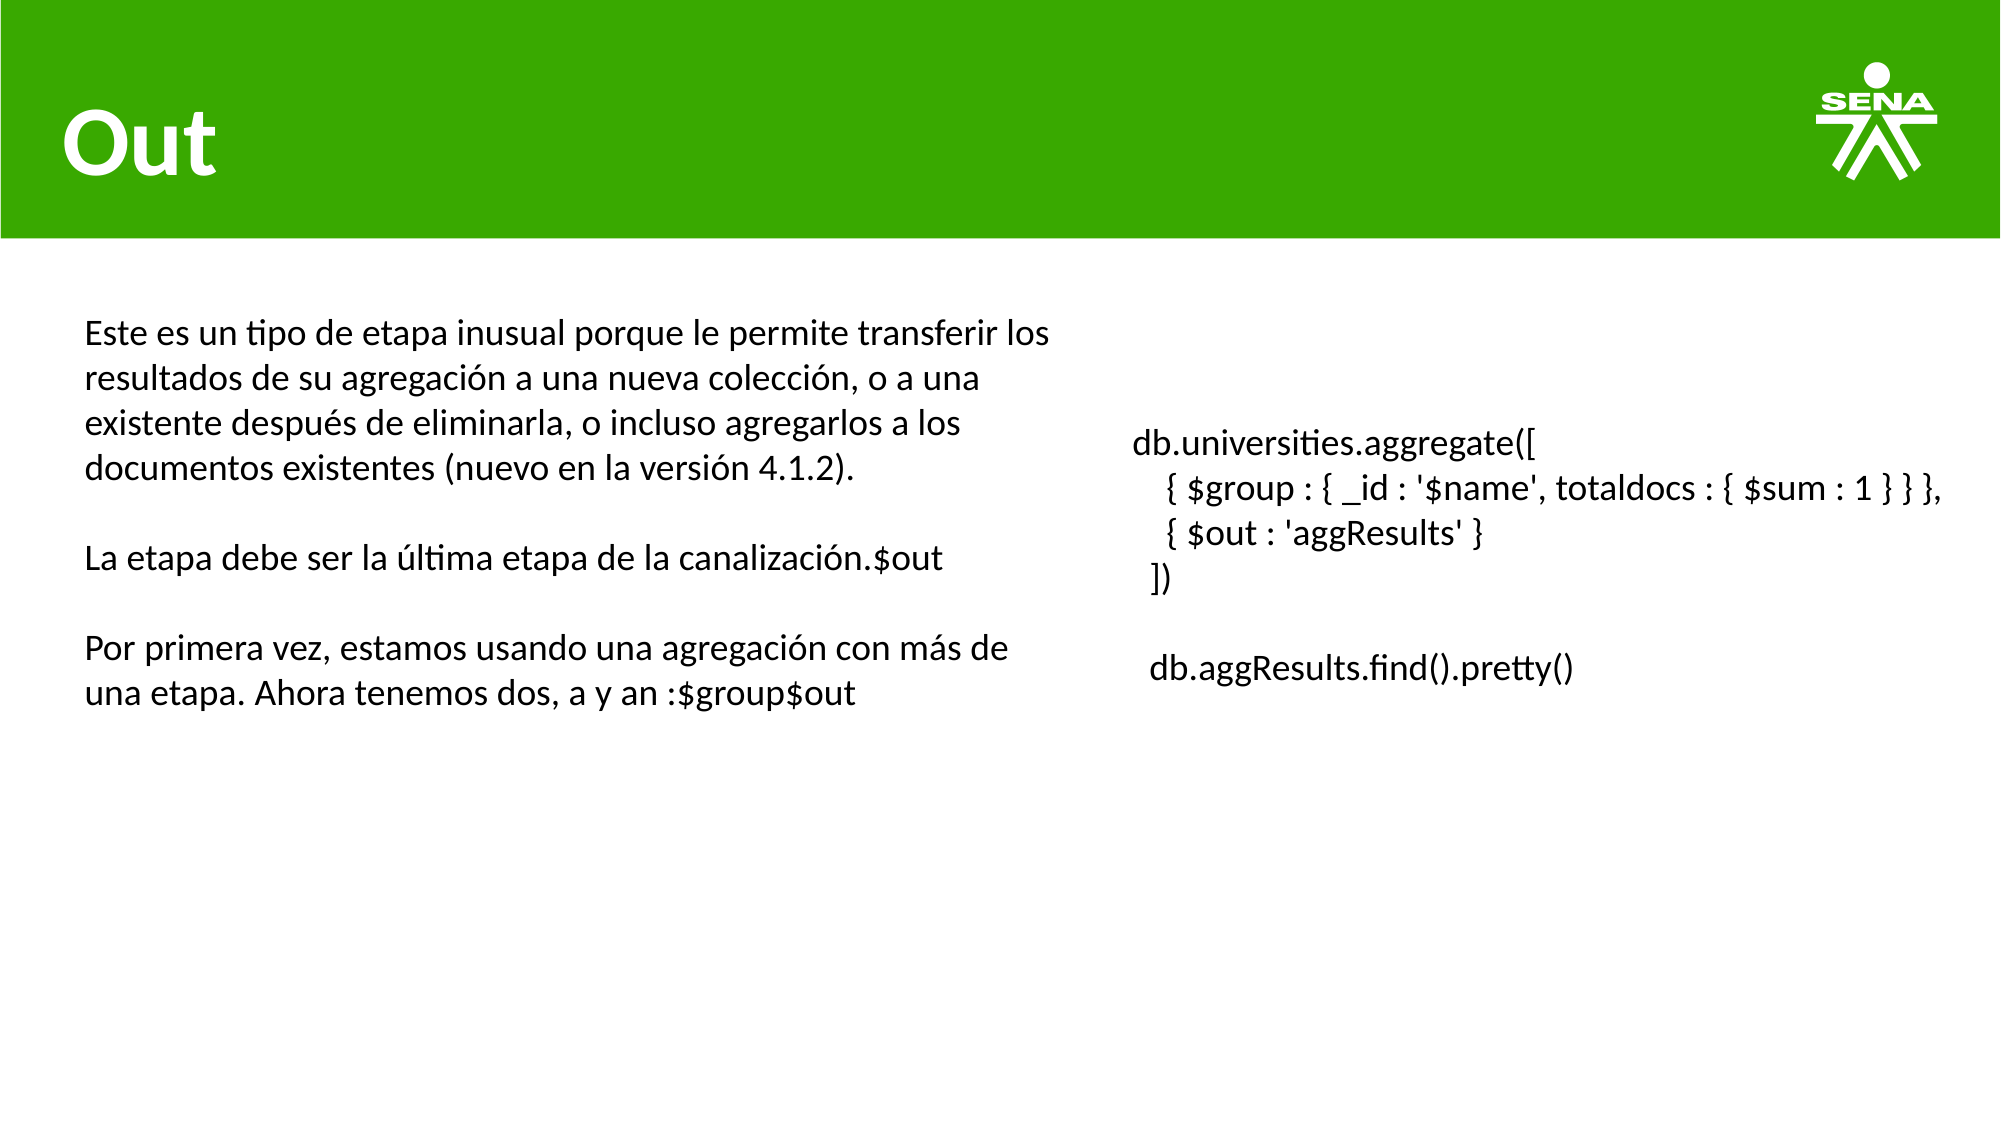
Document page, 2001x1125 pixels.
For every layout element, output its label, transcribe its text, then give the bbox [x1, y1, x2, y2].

text_box Este es un tipo de etapa inusual porque le permite transferir los resultados de su agregación a una nueva colección, o a una existente después de eliminarla, o incluso agregarlos a los documentos existentes (nuevo en la versión 4.1.2). La etapa debe ser la última etapa de la canalización.$out Por primera vez, estamos usando una agregación con más de una etapa. Ahora tenemos dos, a y an :$group$out [69, 300, 1070, 721]
text_box db.universities.aggregate([ { $group : { _id : '$name', totaldocs : { $sum : 1 } } }, { $out : 'aggResults' } ]) db.aggResults.find().pretty() [1117, 365, 2000, 696]
title Out [47, 68, 1773, 272]
picture [0, 0, 2001, 1125]
